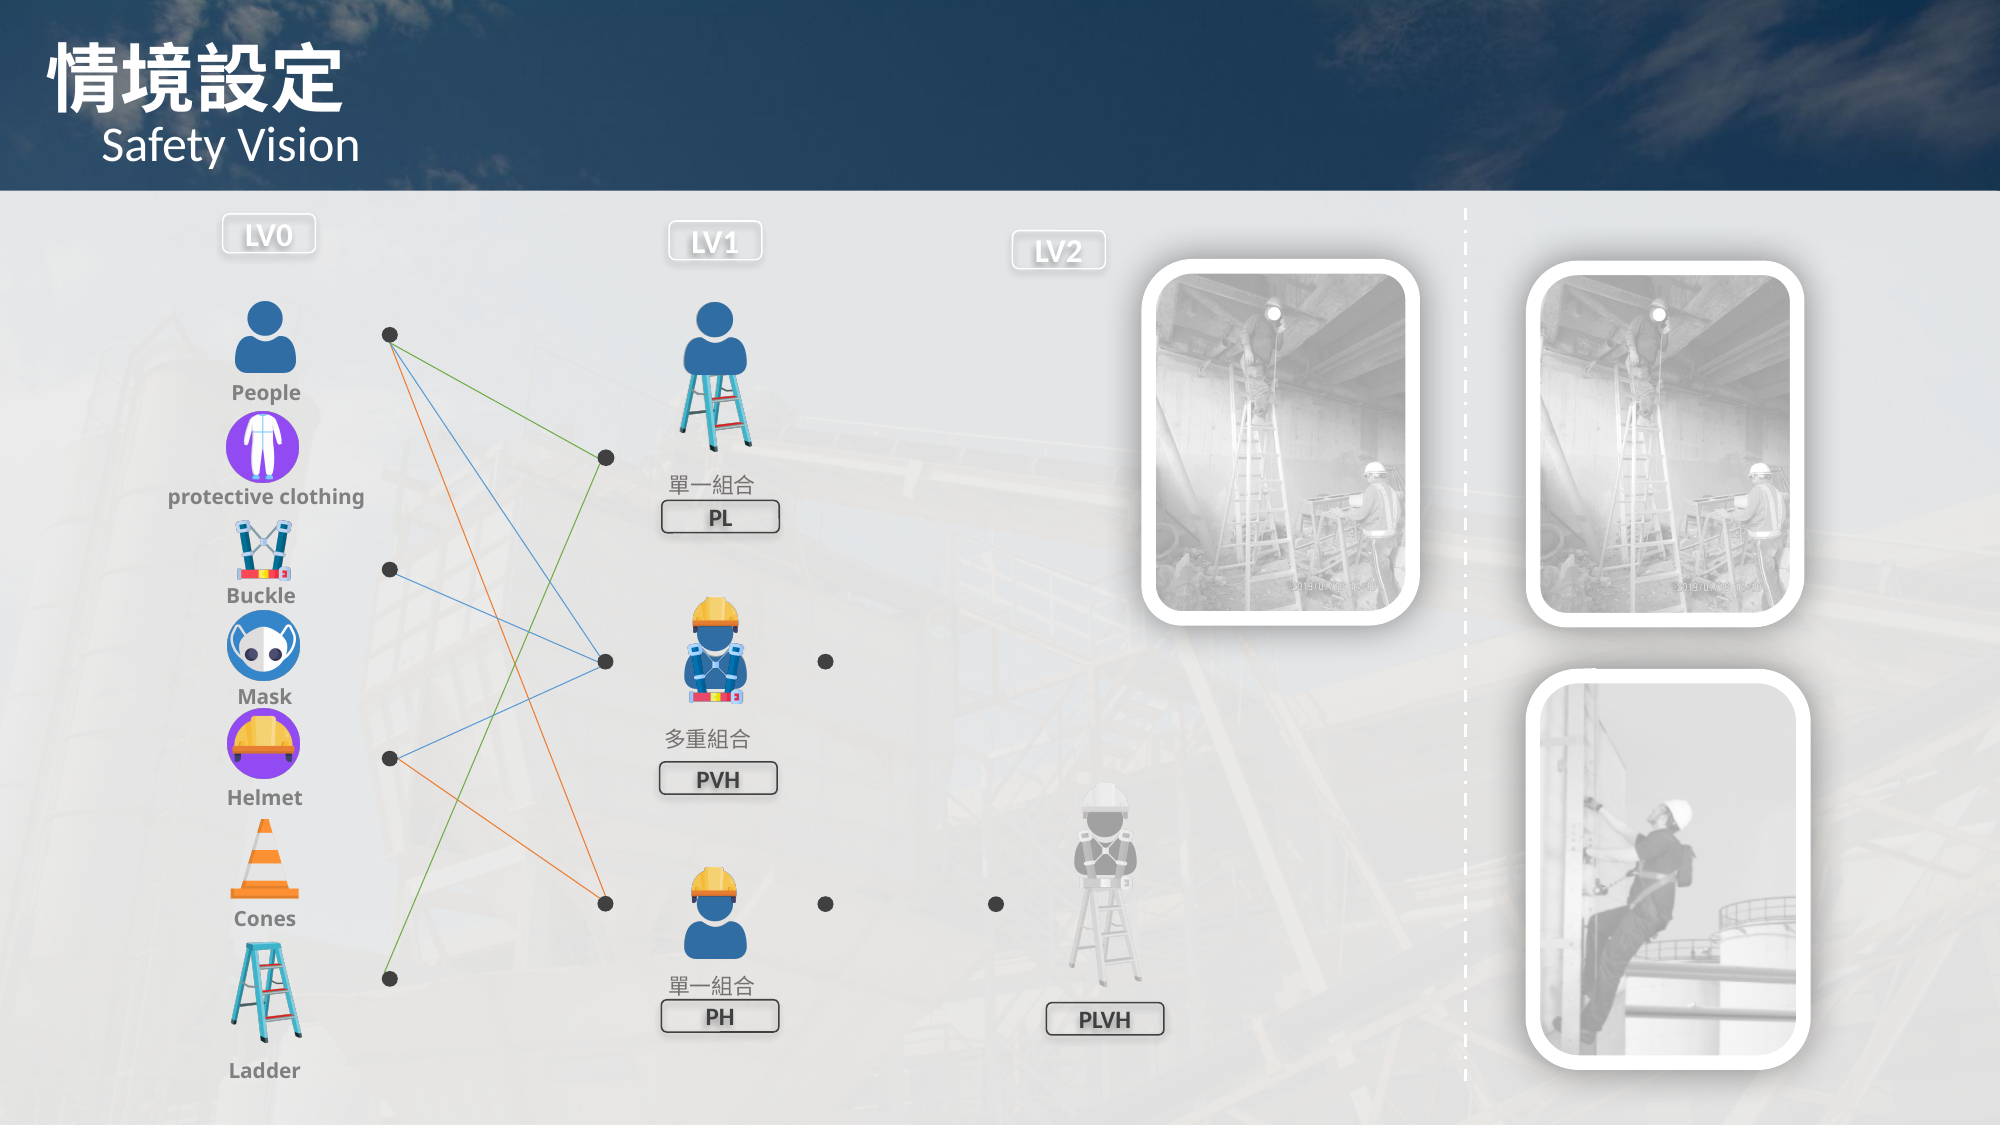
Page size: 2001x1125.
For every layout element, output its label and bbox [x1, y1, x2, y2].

text_box [600, 342, 606, 896]
text_box [384, 463, 600, 974]
text_box [678, 861, 753, 959]
text_box [389, 342, 598, 458]
text_box [30, 24, 432, 180]
text_box [649, 718, 779, 795]
text_box [389, 342, 600, 463]
text_box [653, 861, 784, 1032]
picture [0, 0, 2000, 1125]
text_box [678, 591, 753, 689]
text_box [1046, 777, 1164, 1035]
